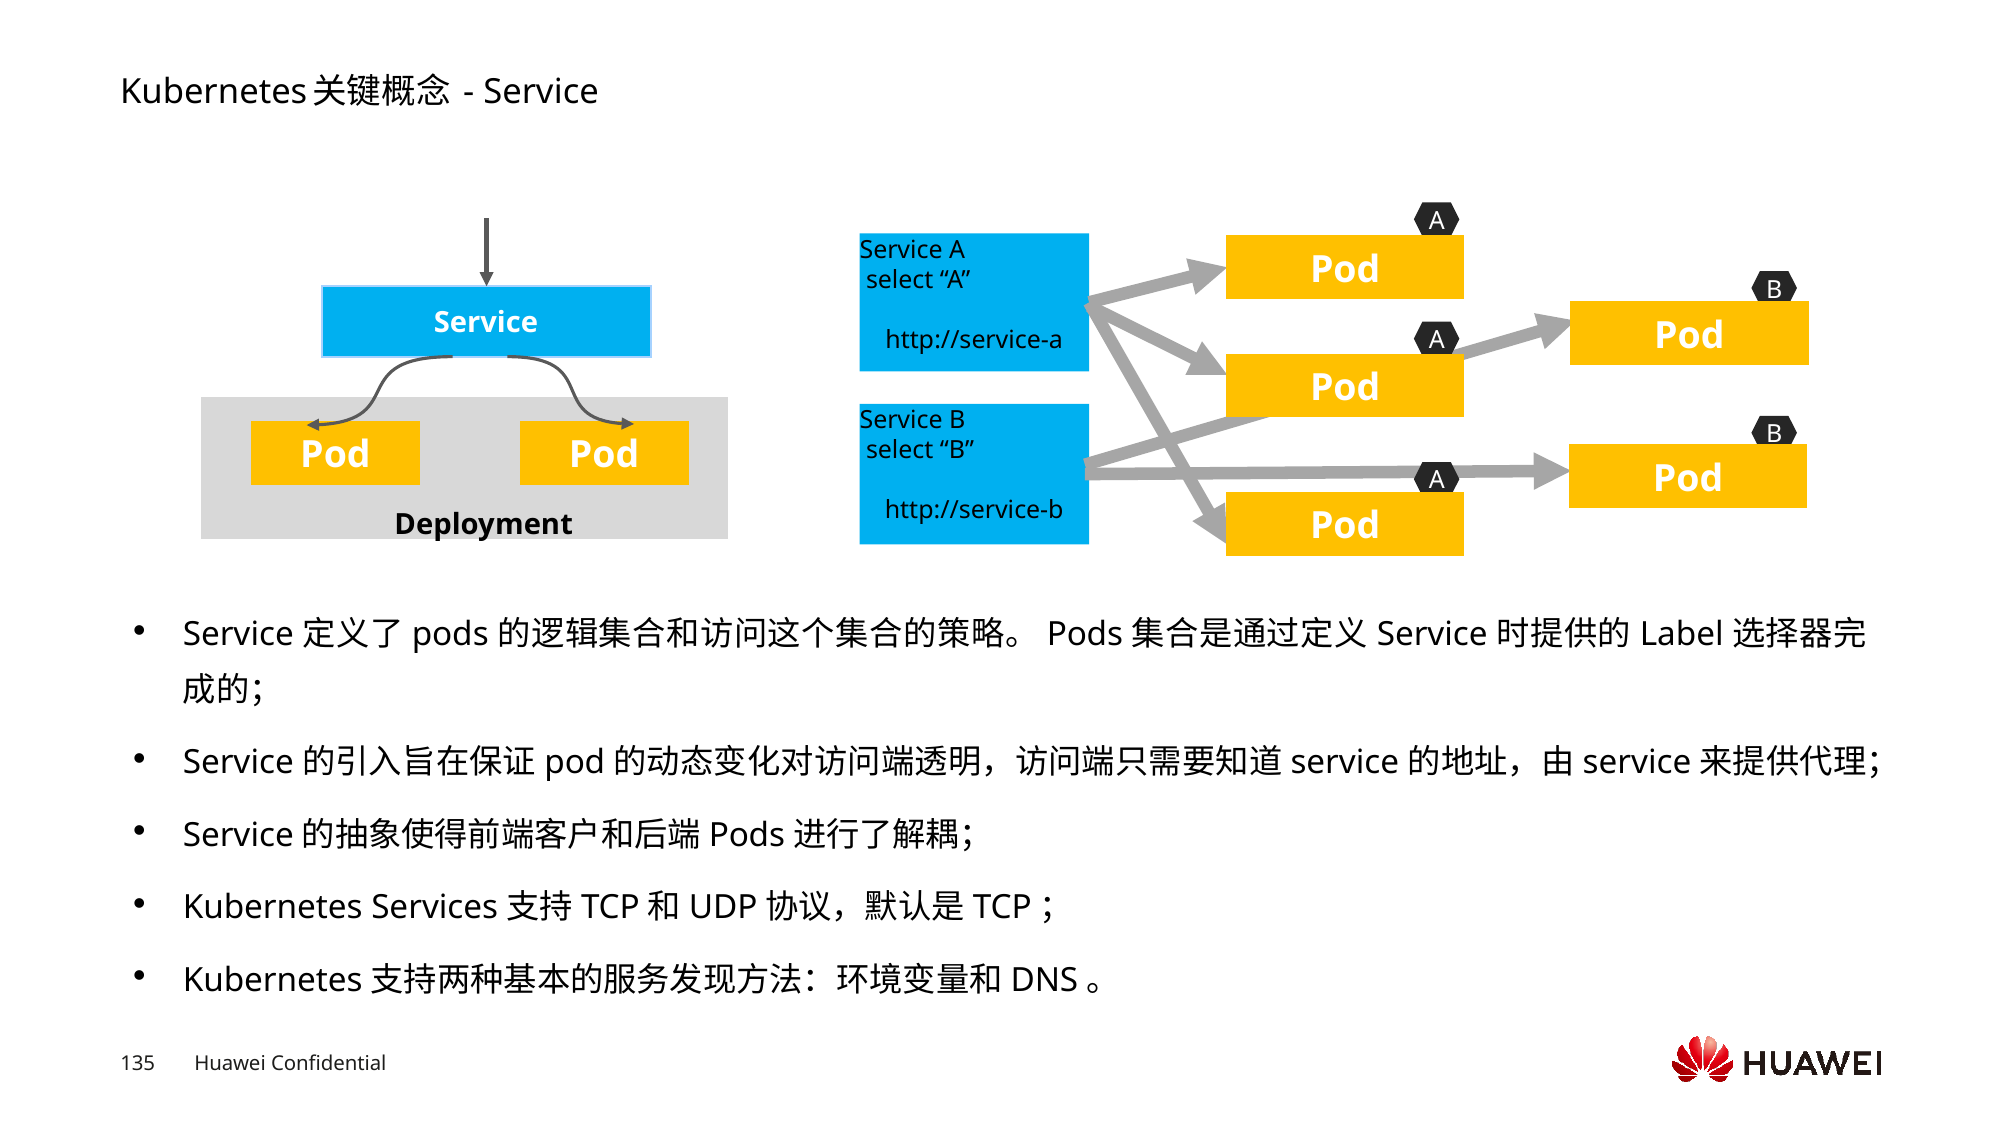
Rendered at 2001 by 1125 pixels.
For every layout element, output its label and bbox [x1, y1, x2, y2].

text_box [859, 202, 1809, 556]
picture [1672, 1036, 1881, 1082]
text_box [201, 218, 728, 549]
title [120, 73, 1880, 154]
list [119, 171, 1881, 973]
